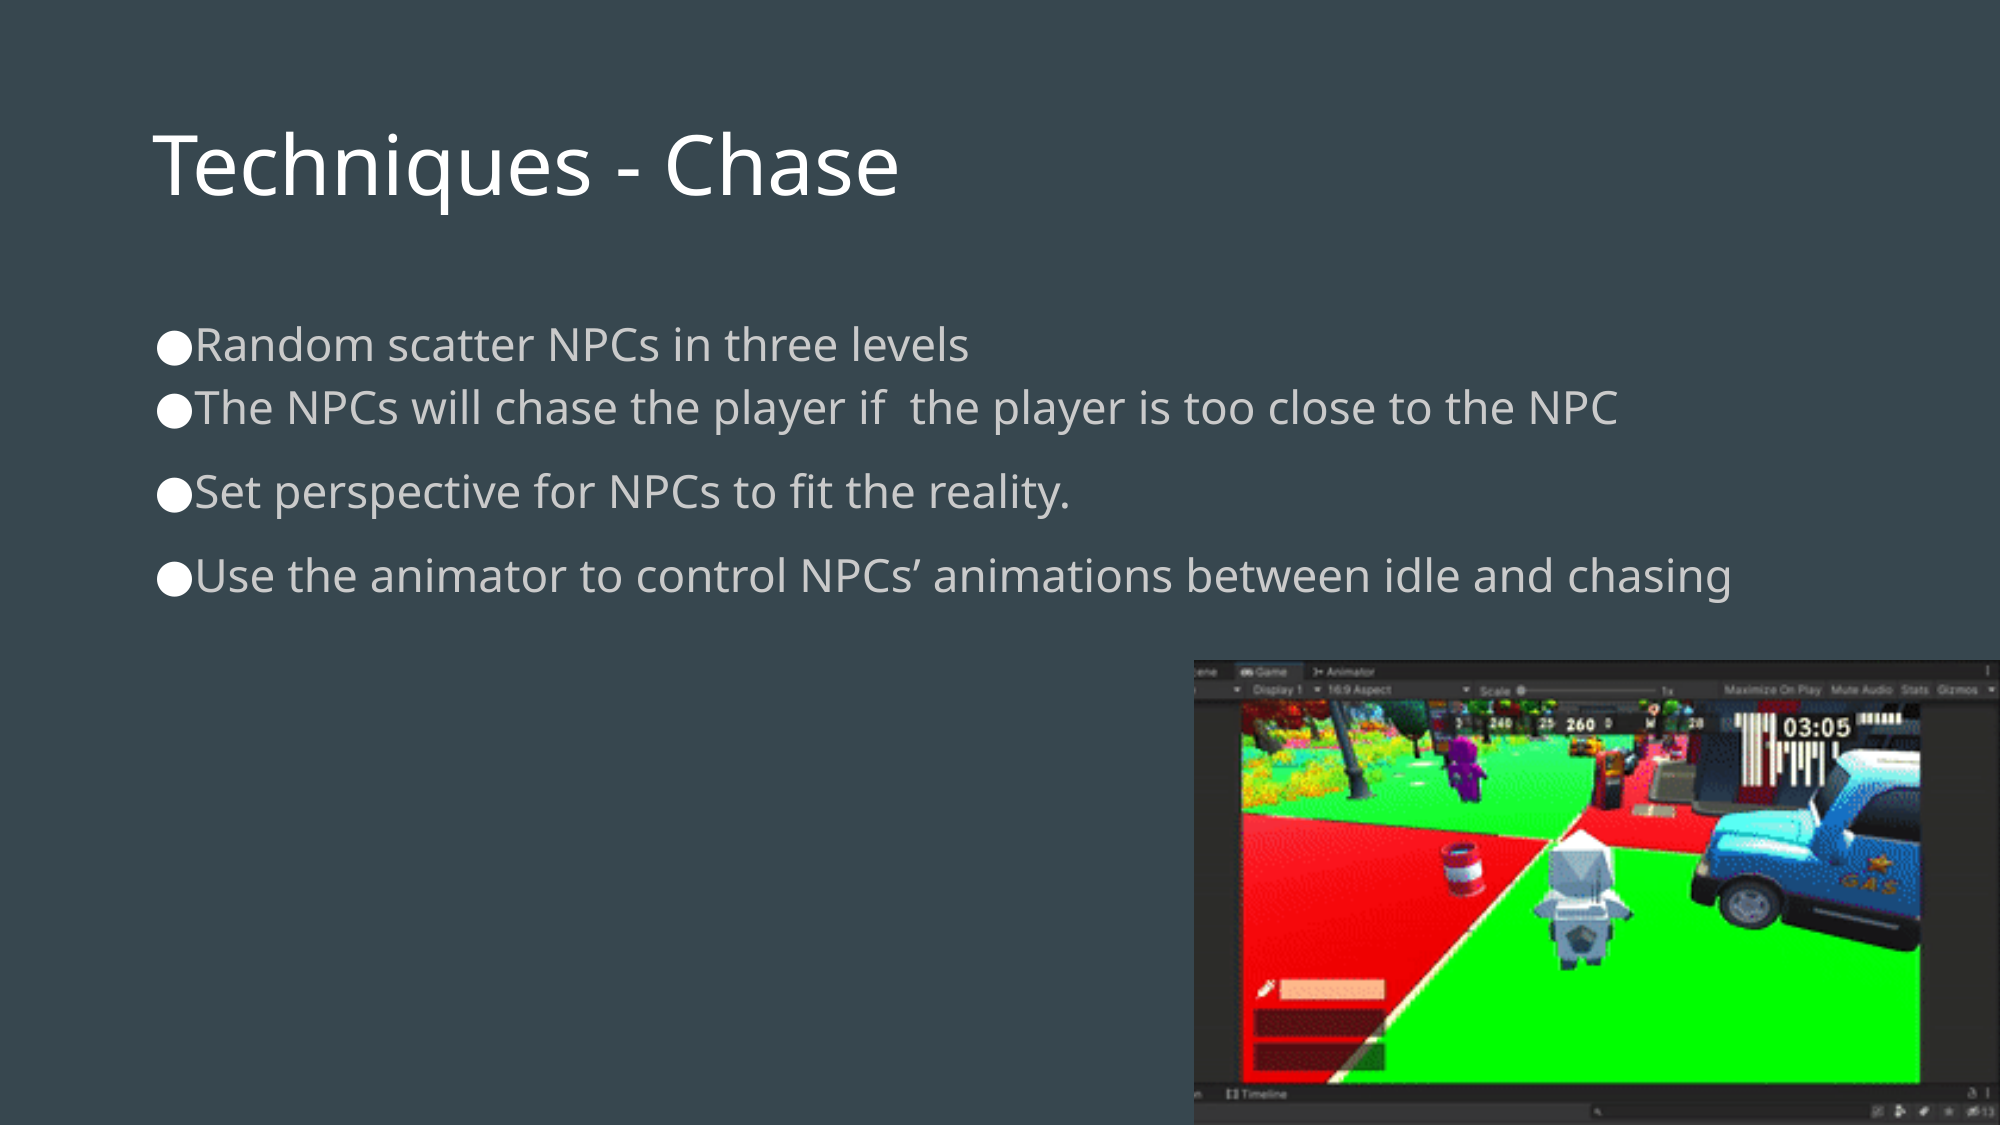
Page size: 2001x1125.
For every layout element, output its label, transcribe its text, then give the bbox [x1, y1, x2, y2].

title Techniques - Chase [137, 59, 1863, 278]
picture [1193, 660, 2000, 1125]
list Random scatter NPCs in three levels The NPCs will chase the player if the player is too close to the NPC Set perspective for NPCs to fit the reality. Use the animator to control NPCs’ animations between idle and chasing [137, 299, 1863, 1014]
